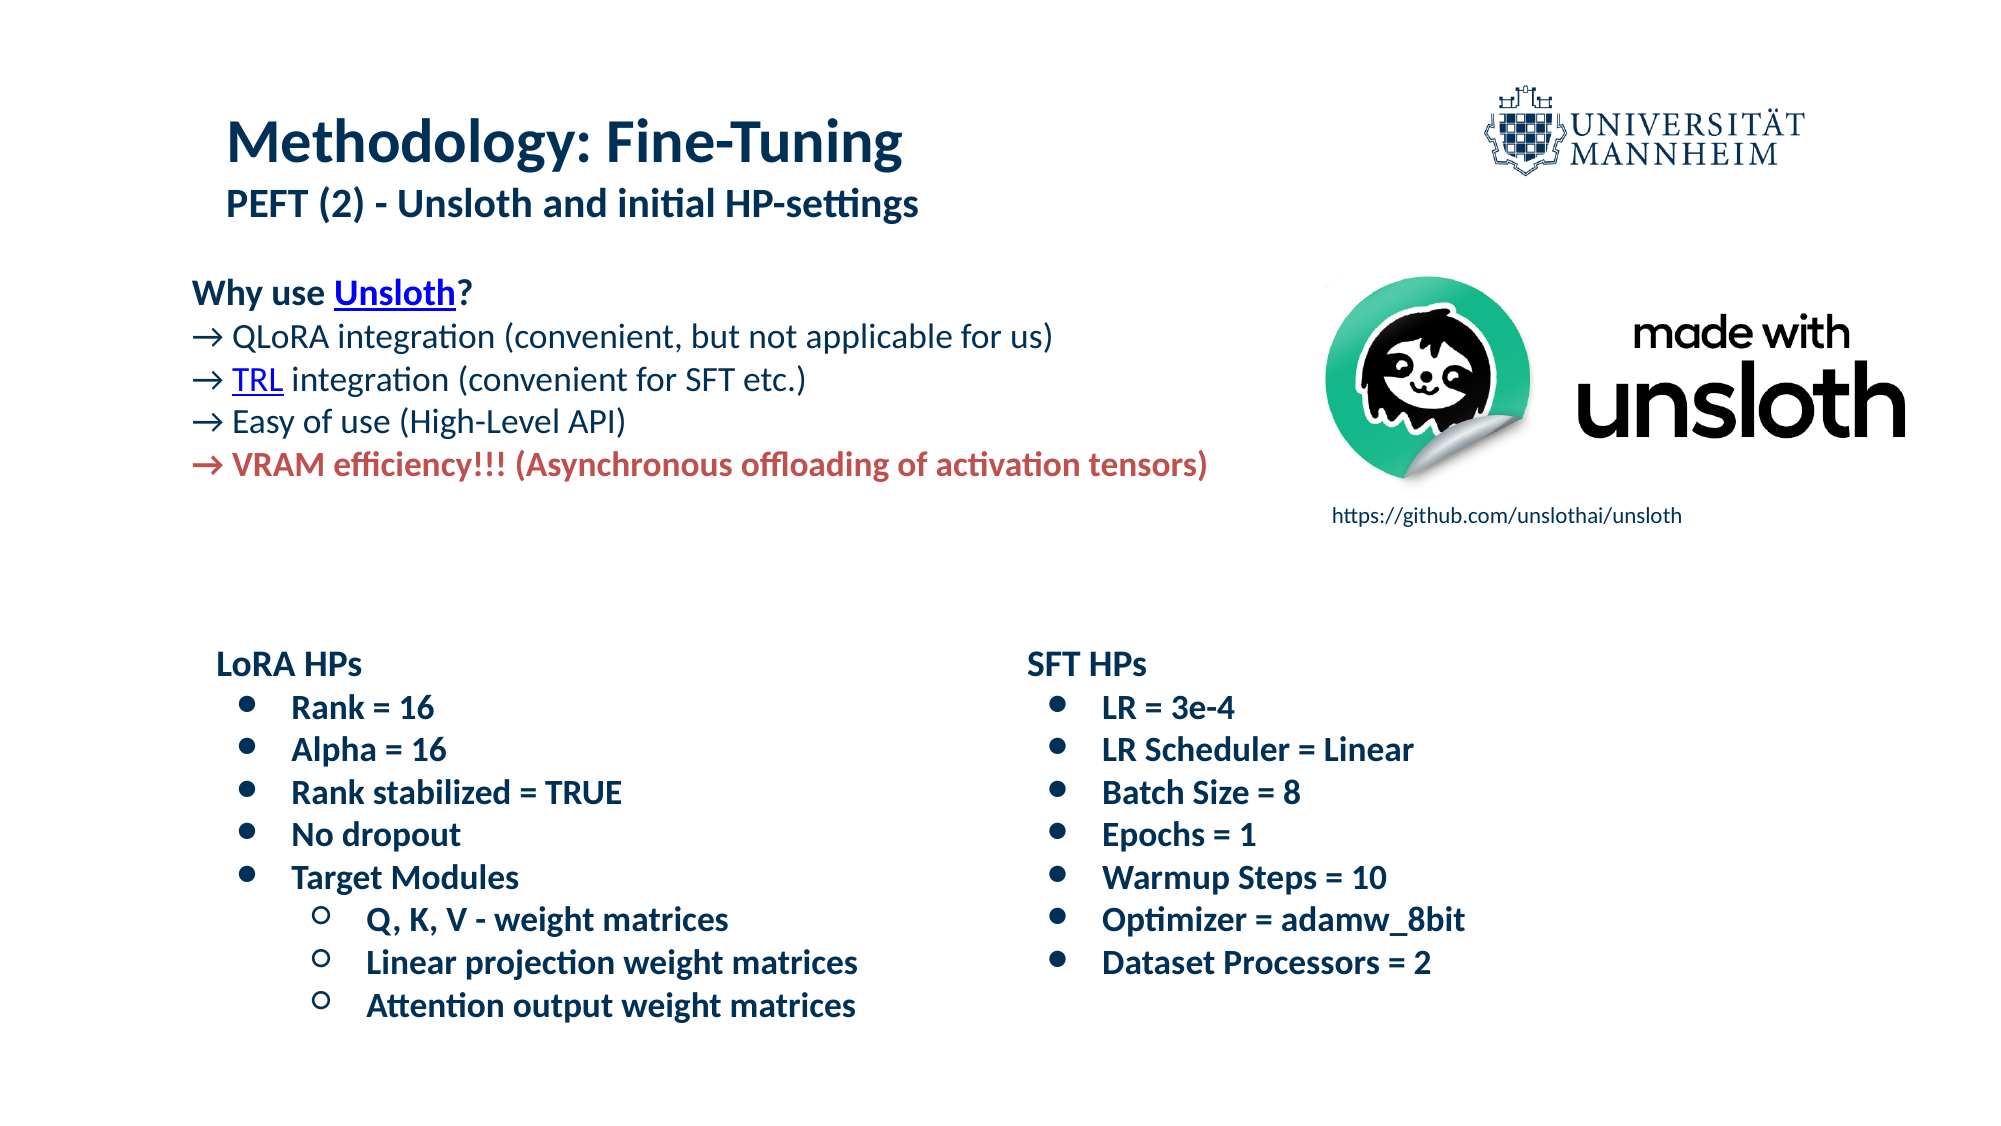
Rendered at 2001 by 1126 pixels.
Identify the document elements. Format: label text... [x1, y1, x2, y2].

text_box SFT HPs LR = 3e-4 LR Scheduler = Linear Batch Size = 8 Epochs = 1 Warmup Steps = 10 Optimizer = adamw_8bit Dataset Processors = 2 [1012, 623, 1731, 882]
picture [1285, 253, 1977, 512]
picture [1478, 79, 1810, 183]
text_box https://github.com/unslothai/unsloth [1316, 521, 1809, 543]
text_box LoRA HPs Rank = 16 Alpha = 16 Rank stabilized = TRUE No dropout Target Modules Q, K, V - weight matrices Linear projection weight matrices Attention output weight matrices [201, 623, 920, 882]
title Methodology: Fine-Tuning PEFT (2) - Unsloth and initial HP-settings [226, 100, 1286, 253]
text_box Why use Unsloth? → QLoRA integration (convenient, but not applicable for us) → TRL integration (convenient for SFT etc.) → Easy of use (High-Level API) → VRAM efficiency!!! (Asynchronous offloading of activation tensors) [176, 253, 1283, 512]
